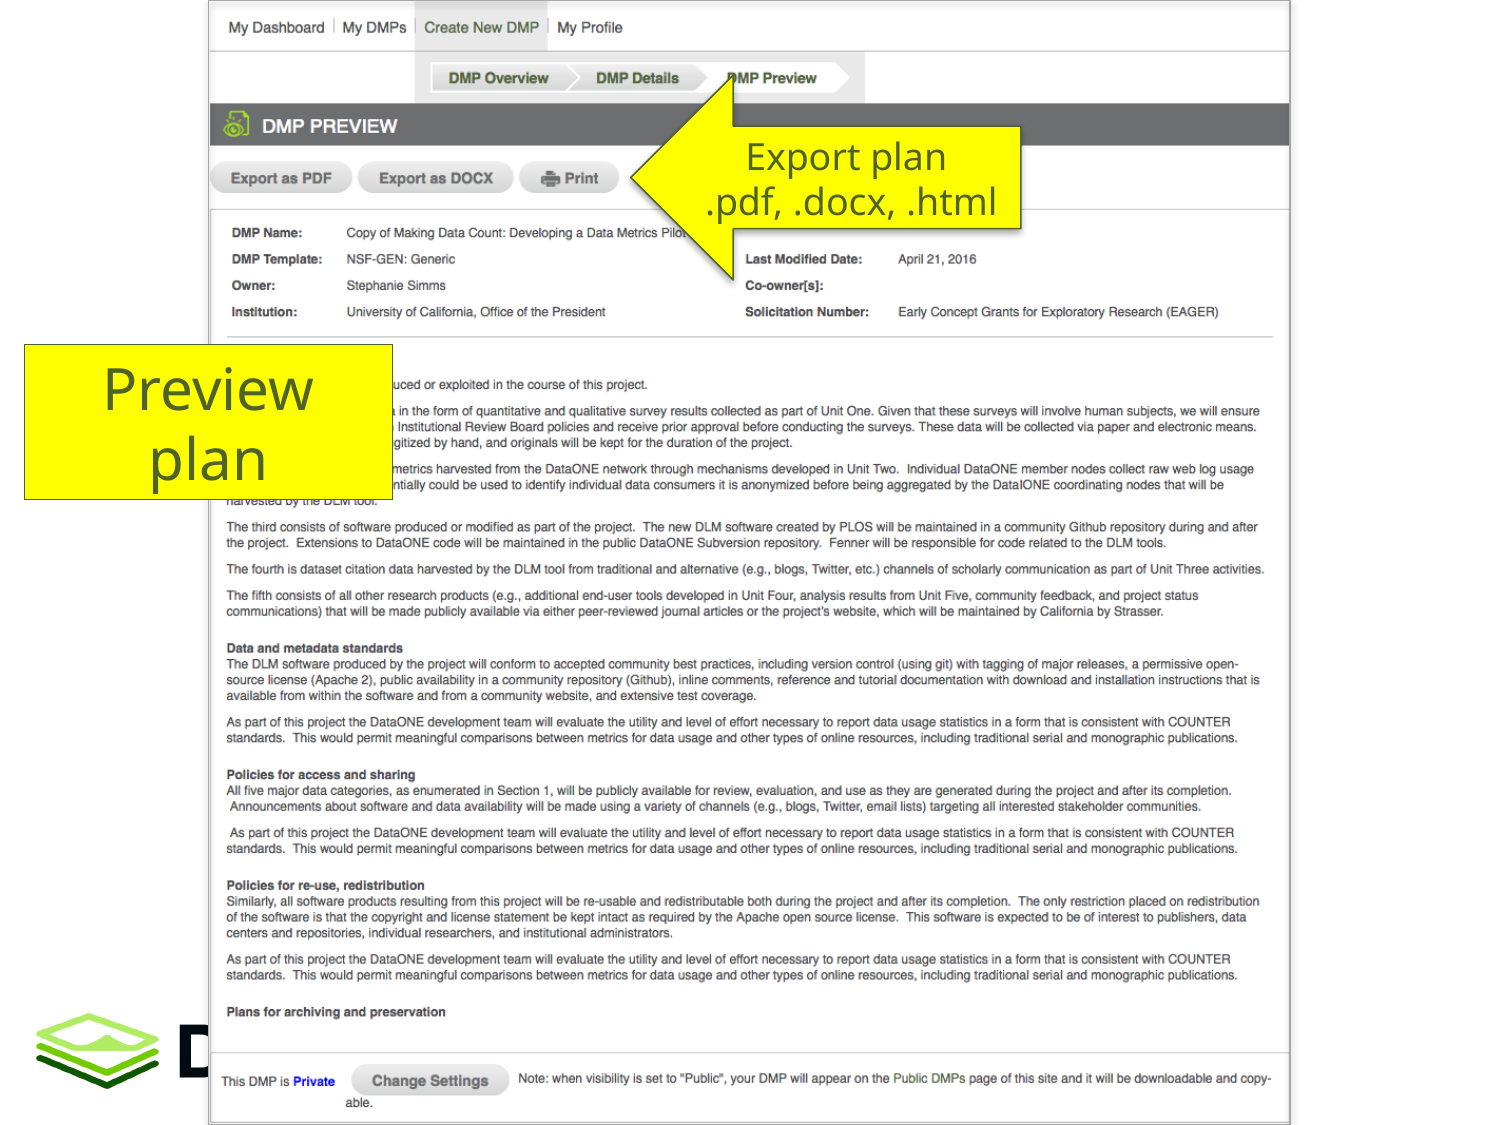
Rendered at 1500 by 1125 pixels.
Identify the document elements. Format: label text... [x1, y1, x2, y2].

picture [32, 0, 1291, 1125]
text_box Preview plan [24, 344, 203, 500]
